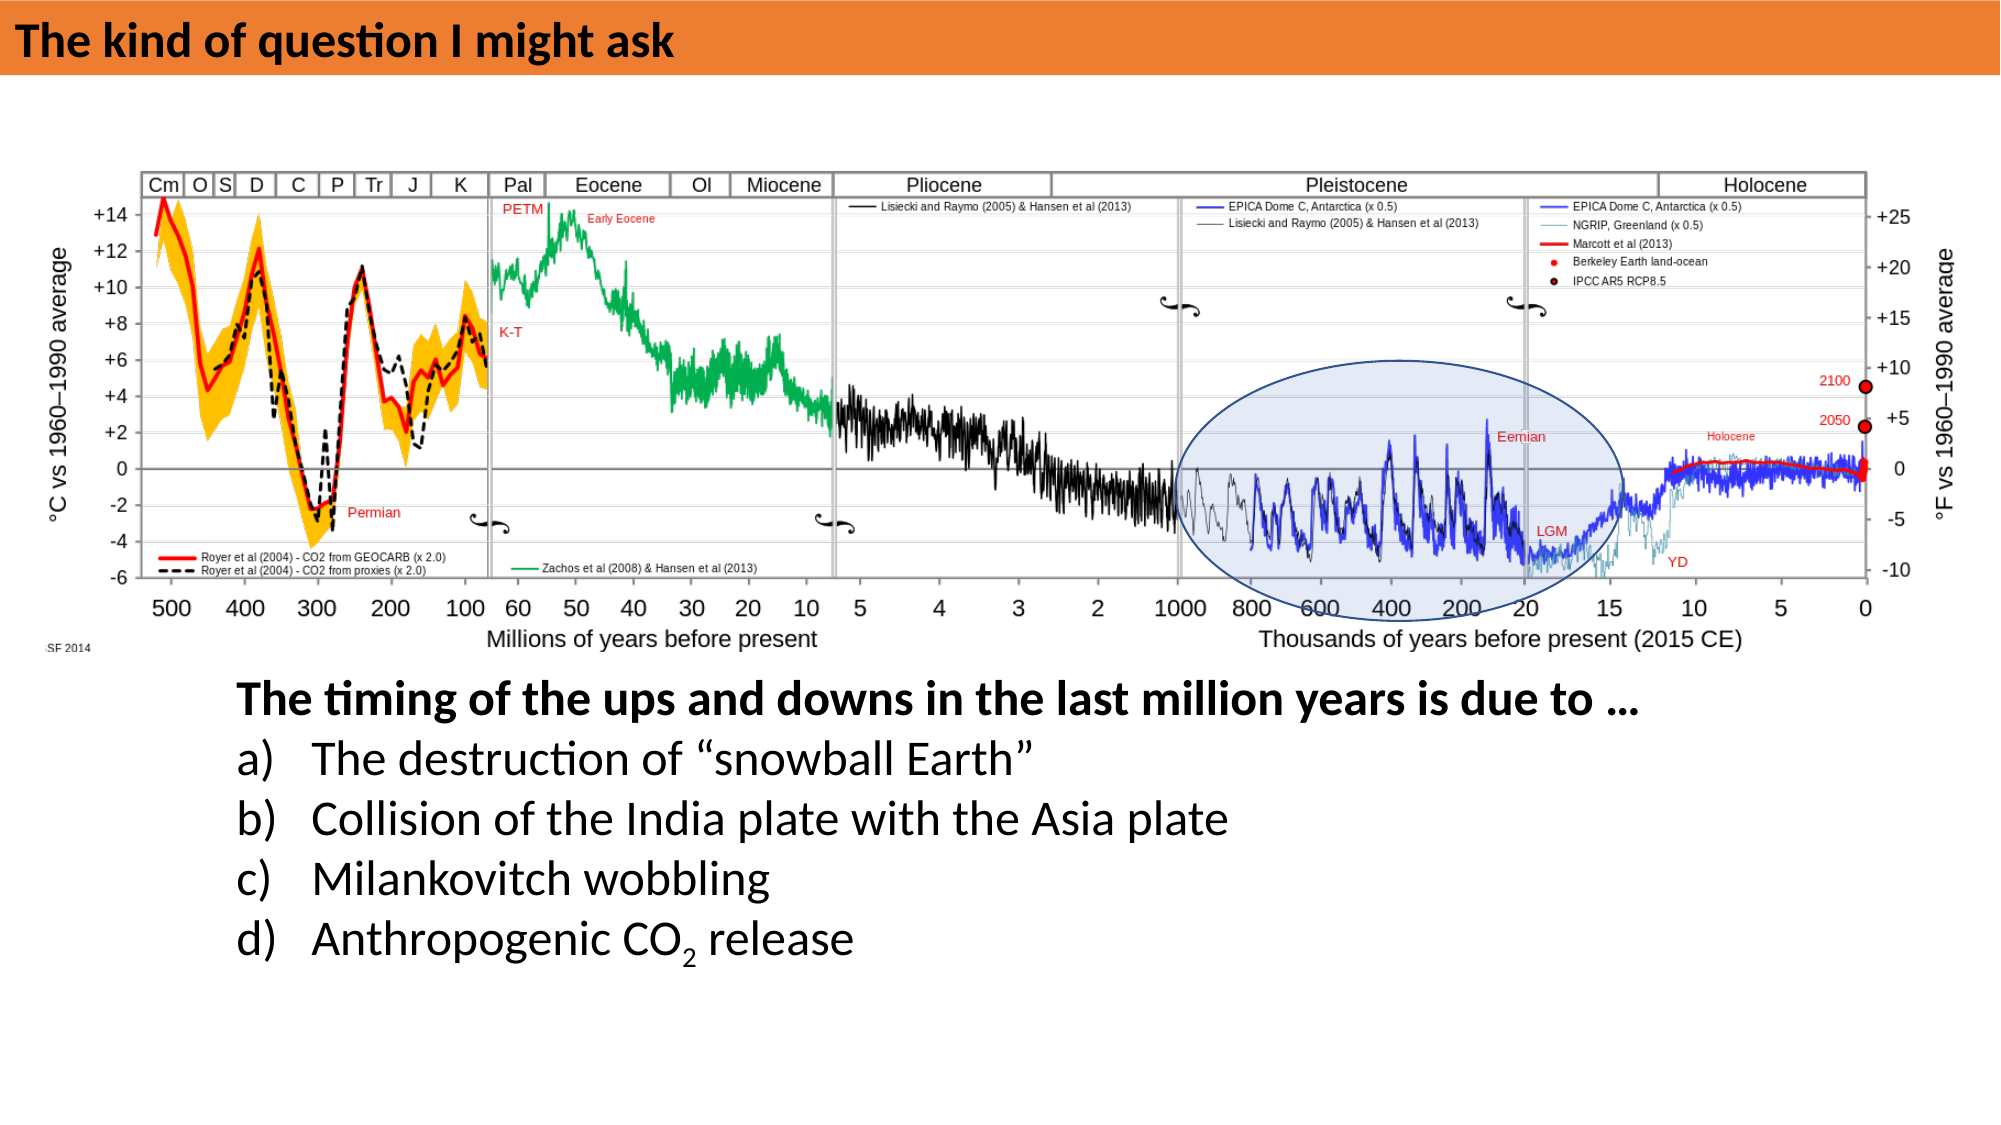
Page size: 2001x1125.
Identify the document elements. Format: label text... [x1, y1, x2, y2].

text_box The kind of question I might ask [0, 0, 2000, 76]
text_box The timing of the ups and downs in the last million years is due to … The destruction of “snowball Earth” Collision of the India plate with the Asia plate Milankovitch wobbling Anthropogenic CO2 release [221, 657, 1955, 981]
picture [45, 156, 1955, 652]
